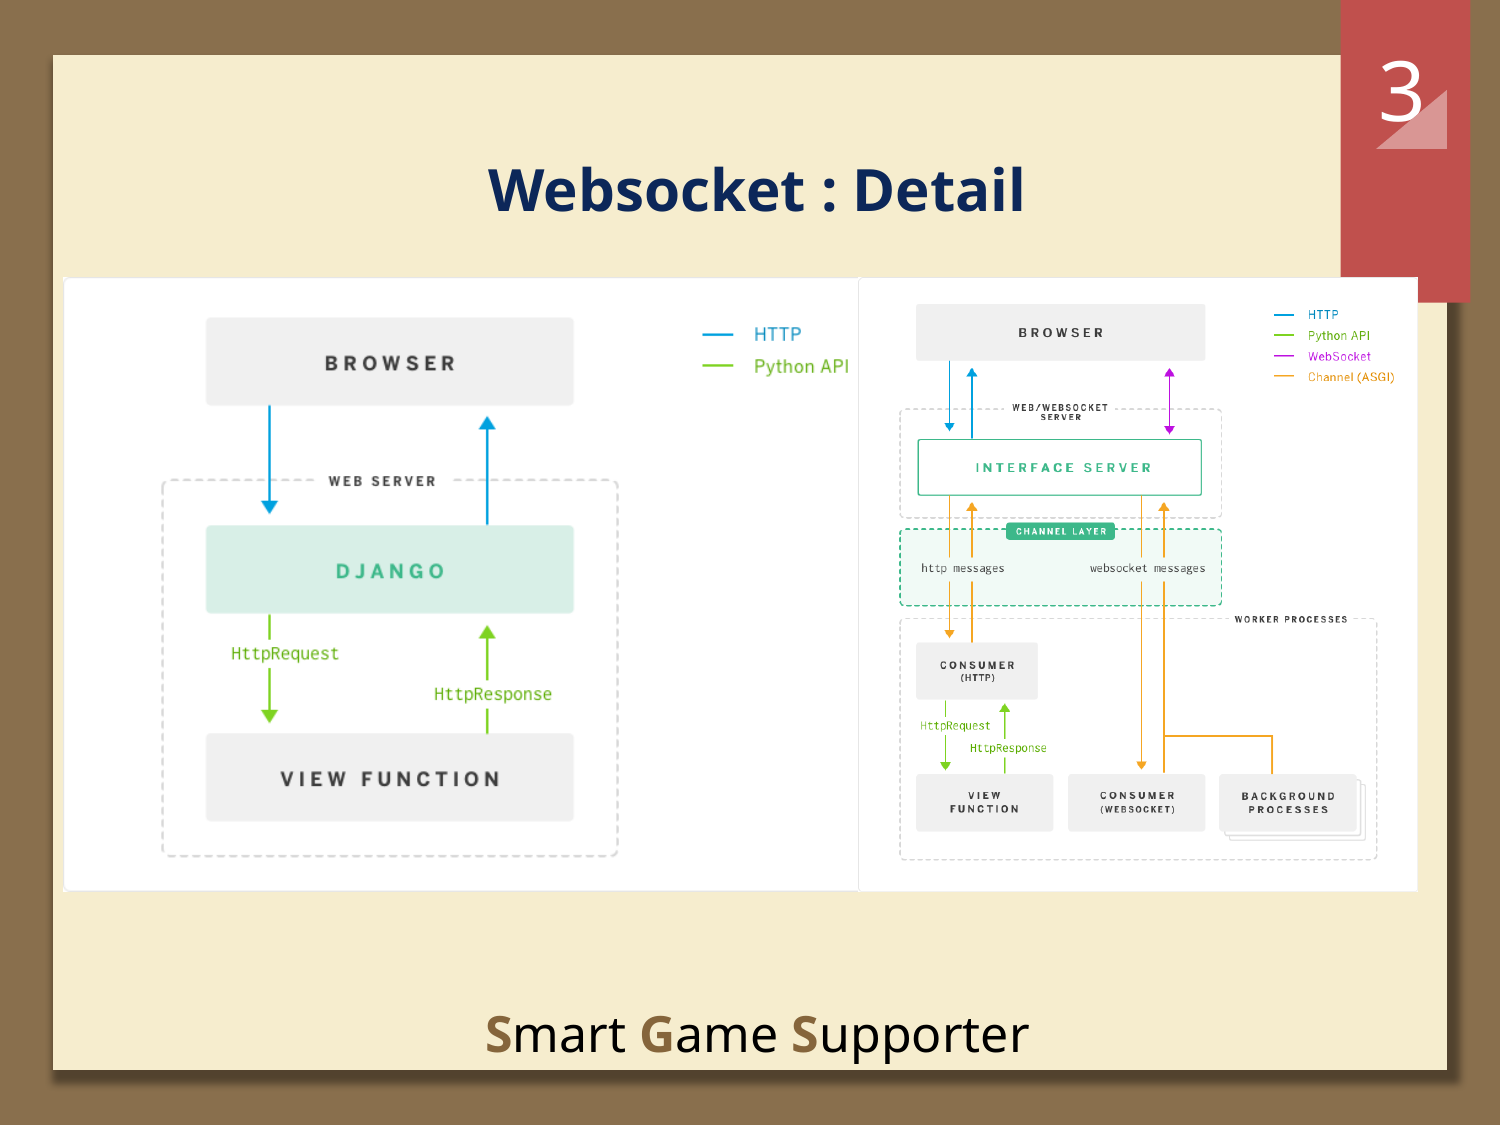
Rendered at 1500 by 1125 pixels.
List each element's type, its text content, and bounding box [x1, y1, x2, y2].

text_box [1363, 30, 1459, 150]
text_box Smart Game Supporter [470, 994, 1045, 1070]
picture [63, 276, 1418, 892]
text_box [51, 52, 1449, 1072]
text_box [1338, 0, 1473, 305]
text_box [0, 0, 1500, 1125]
text_box Websocket : Detail [416, 146, 1099, 231]
